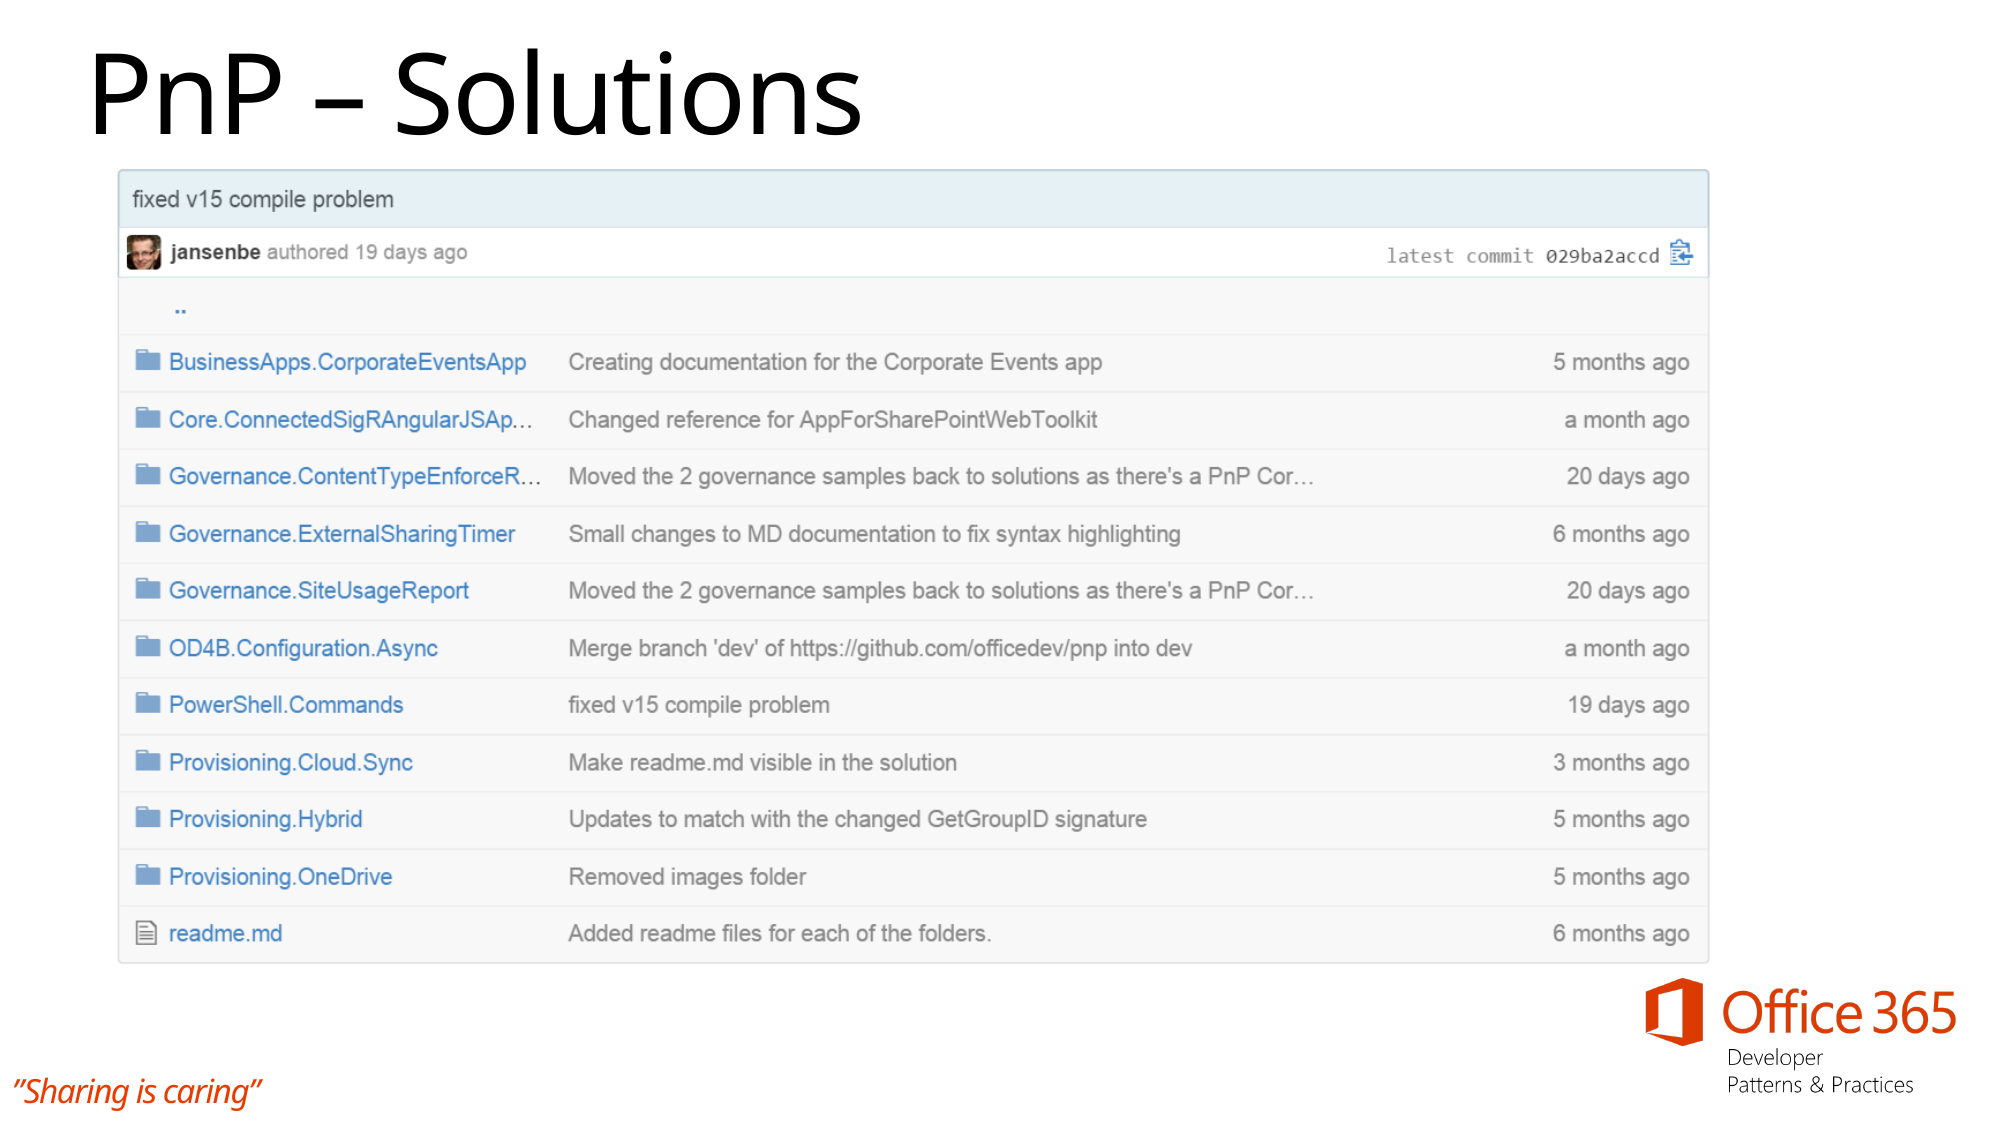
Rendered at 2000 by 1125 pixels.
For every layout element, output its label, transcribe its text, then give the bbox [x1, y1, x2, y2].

title PnP – Solutions [85, 37, 1914, 161]
picture [111, 159, 1983, 1111]
